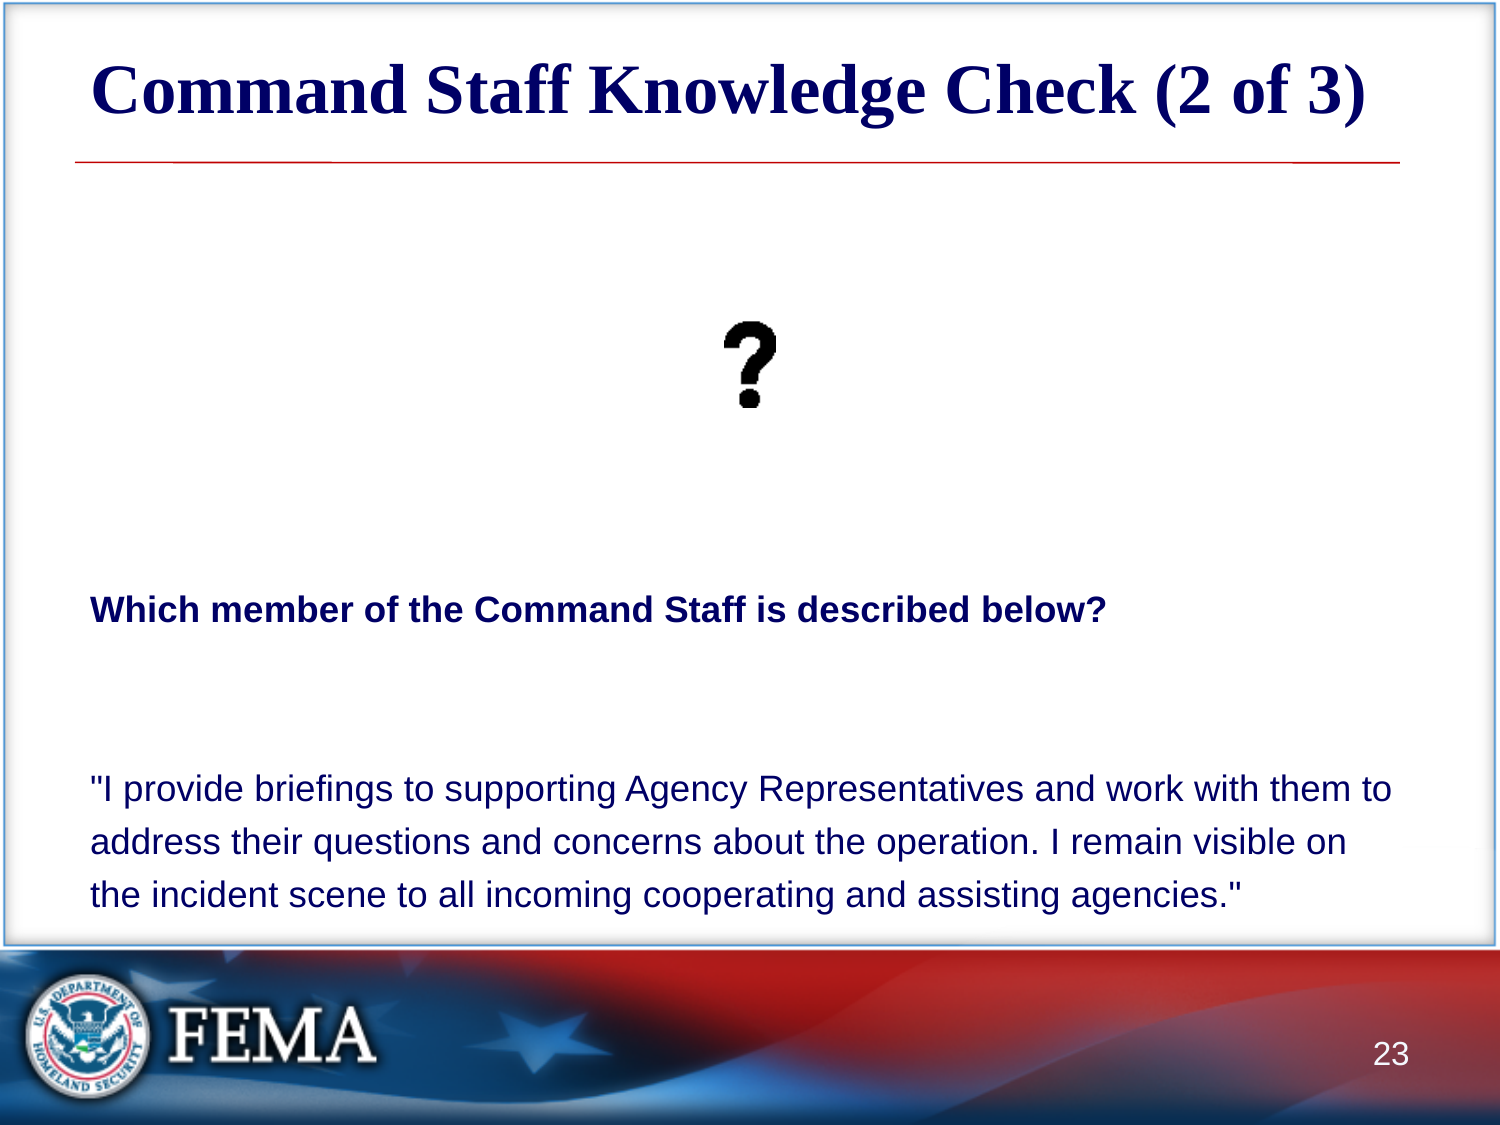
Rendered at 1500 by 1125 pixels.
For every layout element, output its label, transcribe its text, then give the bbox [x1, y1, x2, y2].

slide_number 23 [1074, 1024, 1425, 1103]
title Command Staff Knowledge Check (2 of 3) [75, 32, 1425, 138]
list Which member of the Command Staff is described below? "I provide briefings to supporting Agency Representatives and work with them to address their questions and concerns about the operation. I remain visible on the incident scene to all incoming cooperating and assisting agencies." [75, 569, 1425, 927]
picture [0, 0, 1500, 1125]
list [723, 319, 776, 408]
